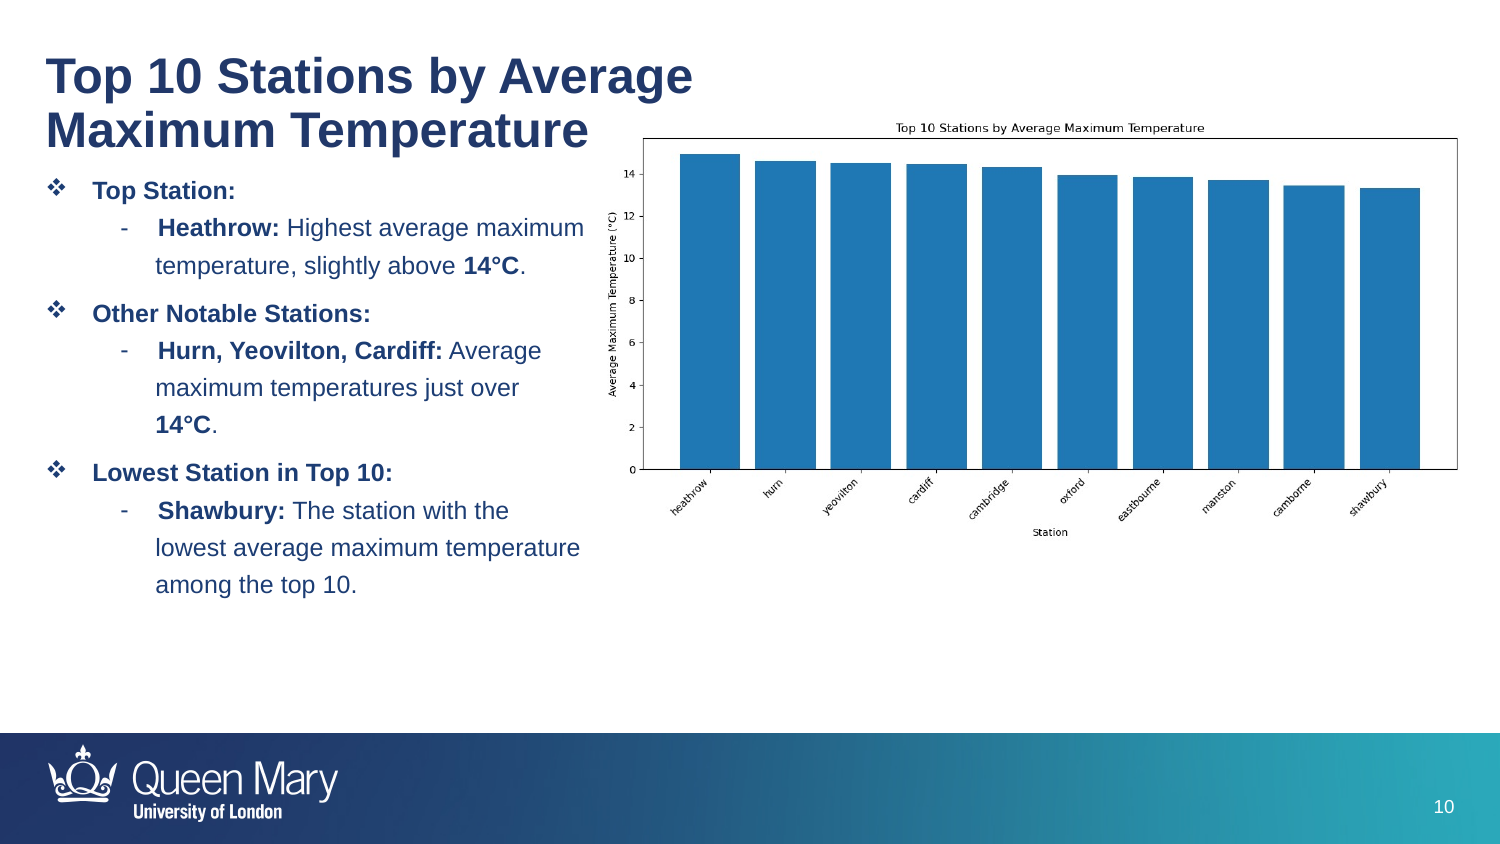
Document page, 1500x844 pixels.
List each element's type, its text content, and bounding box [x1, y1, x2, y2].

list Top Station: Heathrow: Highest average maximum temperature, slightly above 14°C. Other Notable Stations: Hurn, Yeovilton, Cardiff: Average maximum temperatures just over 14°C. Lowest Station in Top 10: Shawbury: The station with the lowest average maximum temperature among the top 10. [30, 170, 602, 664]
picture [601, 116, 1464, 545]
picture [0, 733, 1500, 844]
list Top 10 Stations by Average Maximum Temperature [30, 43, 750, 170]
